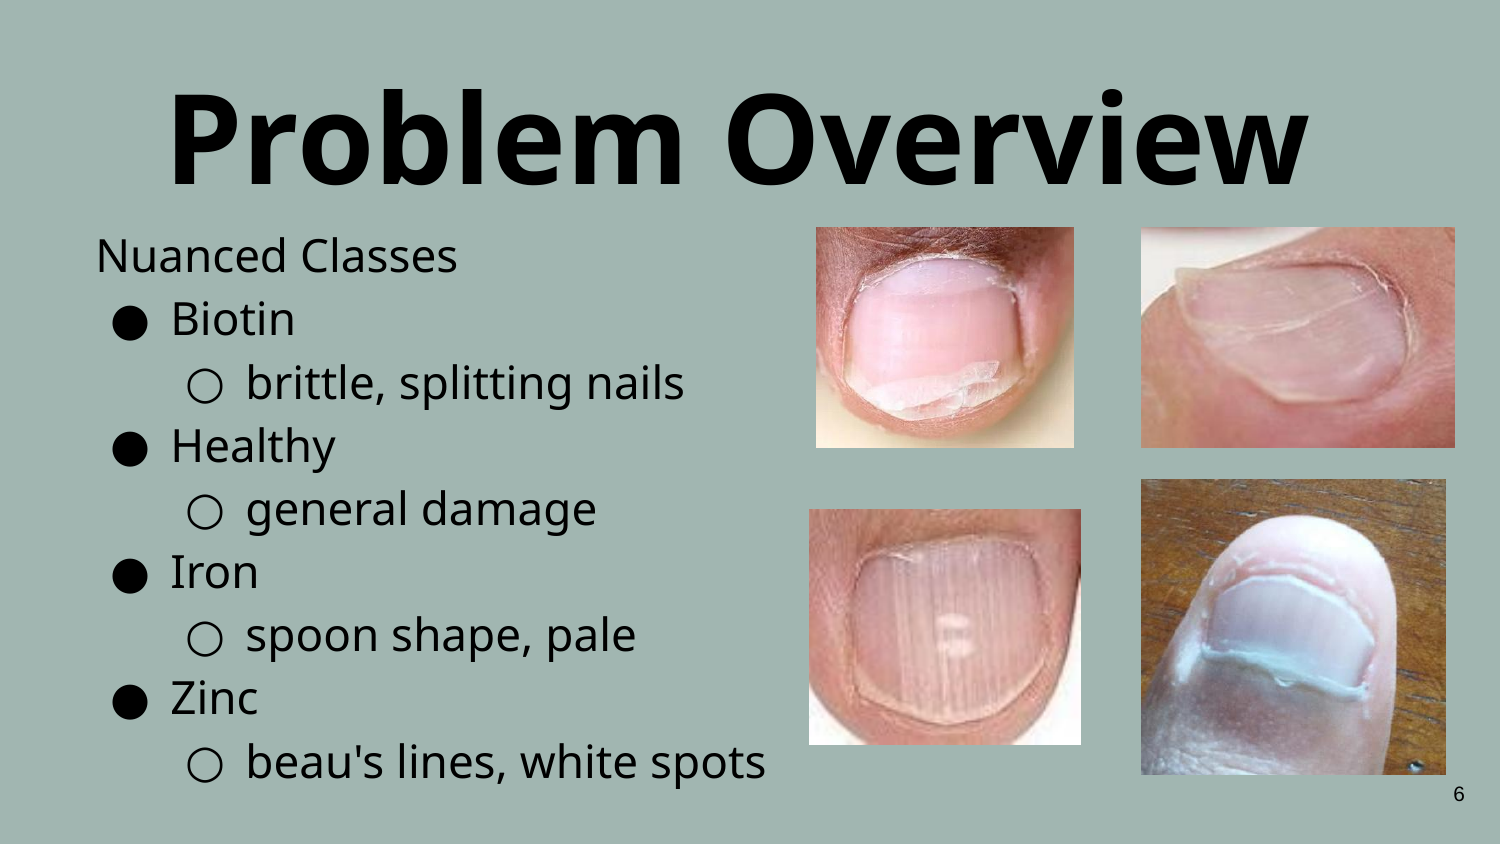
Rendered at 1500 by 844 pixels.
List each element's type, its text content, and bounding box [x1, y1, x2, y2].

picture [809, 509, 1082, 745]
picture [1141, 227, 1455, 448]
list Nuanced Classes Biotin brittle, splitting nails Healthy general damage Iron spoon shape, pale Zinc beau's lines, white spots [80, 203, 855, 767]
slide_number 6 [1389, 760, 1480, 825]
title Problem Overview [145, 0, 1331, 270]
picture [1141, 479, 1446, 775]
picture [816, 227, 1074, 448]
